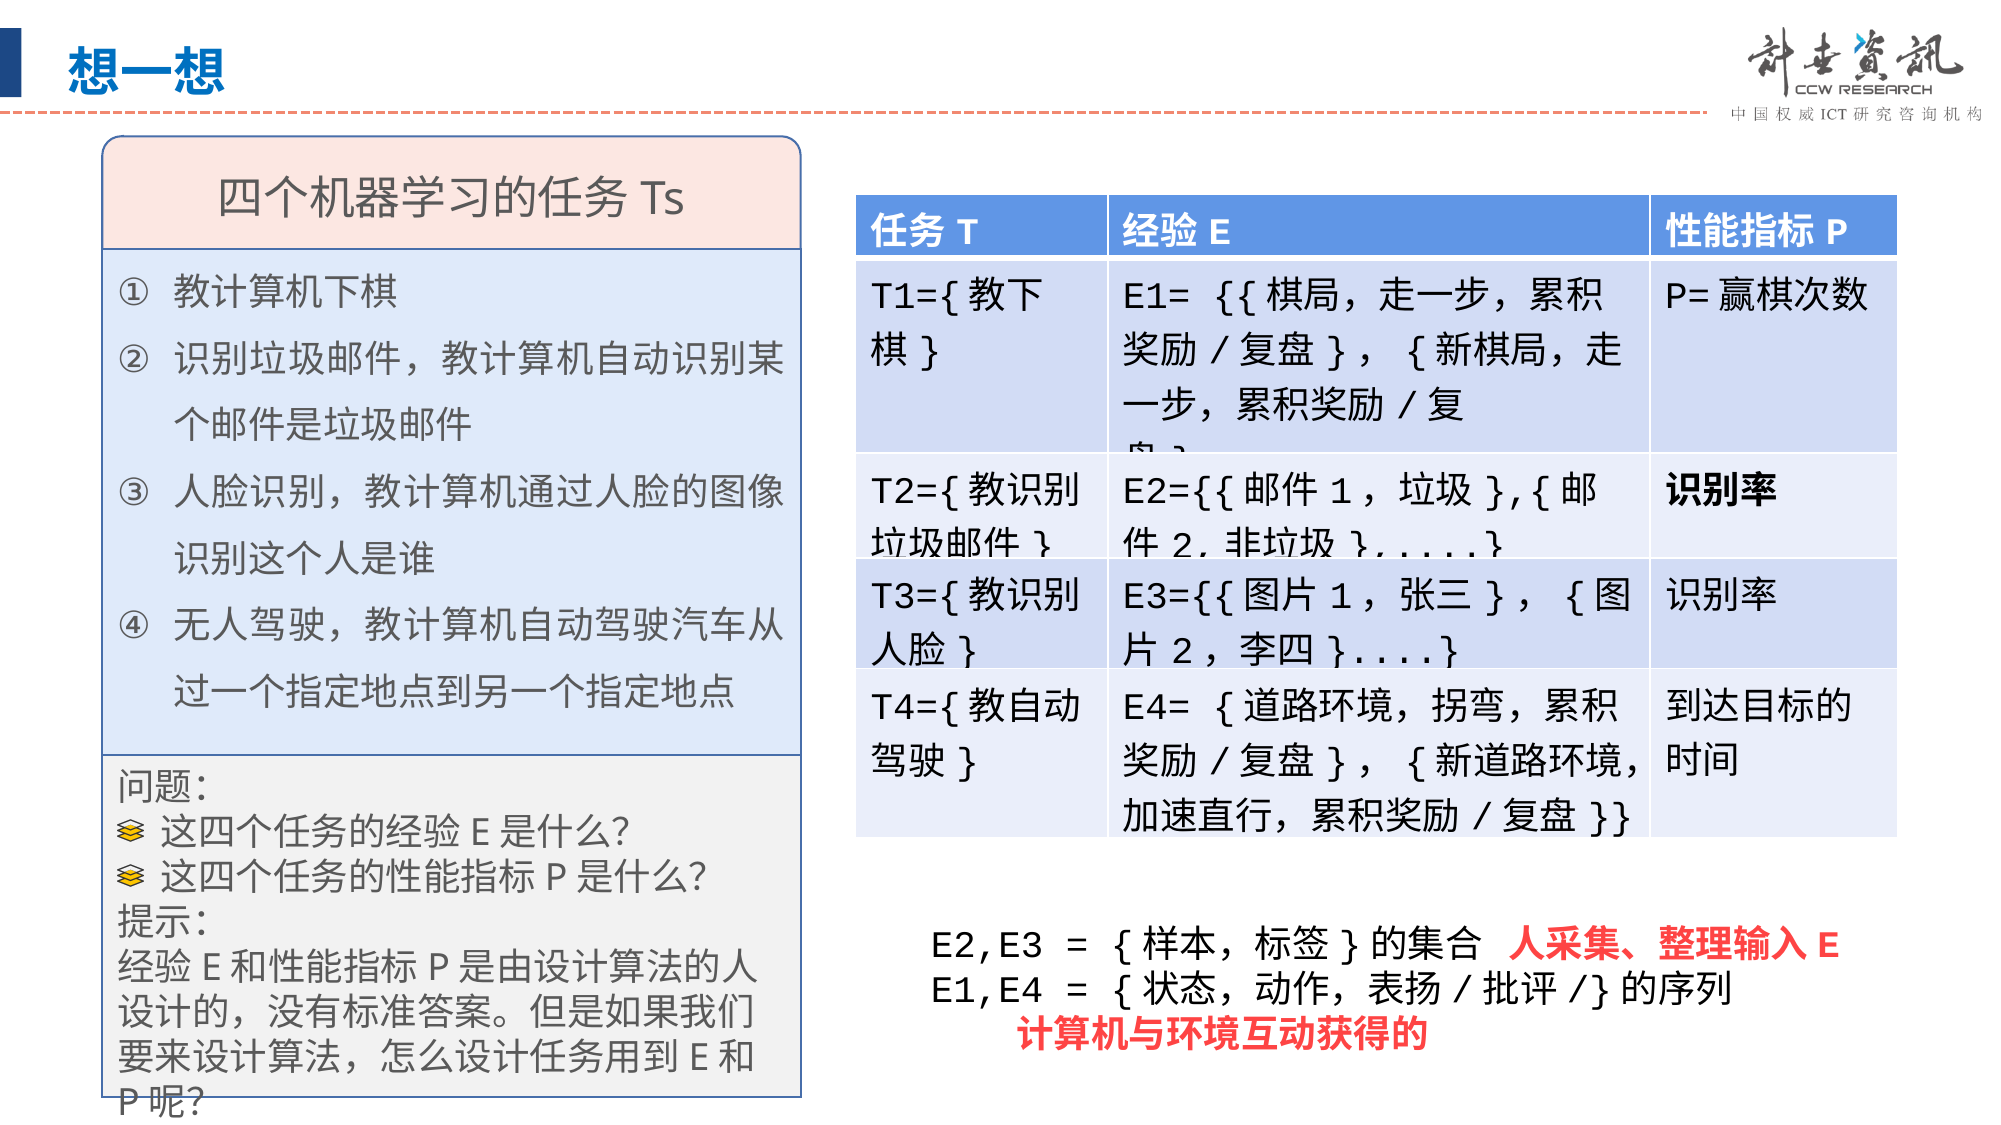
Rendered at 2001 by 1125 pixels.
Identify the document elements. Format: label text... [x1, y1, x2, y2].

table_cell E1= {{棋局，走一步，累积奖励/复盘}，{新棋局，走一步，累积奖励/复盘}。。。。 [1109, 261, 1649, 452]
table_cell T2={教识别垃圾邮件} [856, 454, 1107, 557]
table_cell T4={教自动驾驶} [856, 669, 1107, 837]
table_cell P=赢棋次数 [1651, 261, 1897, 452]
table_header 任务T [856, 195, 1107, 255]
text_box 教计算机下棋 识别垃圾邮件，教计算机自动识别某个邮件是垃圾邮件 人脸识别，教计算机通过人脸的图像识别这个人是谁 无人驾驶，教计算机自动驾驶汽车从过一个指定地点到另一个指定地点 [101, 248, 802, 754]
picture [117, 817, 144, 844]
table_cell T3={教识别人脸} [856, 559, 1107, 668]
text_box 四个机器学习的任务Ts [101, 134, 802, 248]
text_box 问题： 这四个任务的经验E是什么？ 这四个任务的性能指标P是什么？ 提示： 经验E和性能指标P是由设计算法的人设计的，没有标准答案。但是如果我们要来设计算法，怎么设计任务用到E和P呢？ [101, 754, 802, 1098]
table_cell 识别率 [1651, 454, 1897, 557]
picture [117, 862, 144, 889]
table_cell E3={{图片1，张三}，{图片2，李四}....} [1109, 559, 1649, 668]
table_header 性能指标P [1651, 195, 1897, 255]
text_box 想一想 [53, 30, 242, 109]
table_cell 到达目标的时间 [1651, 669, 1897, 837]
text_box [0, 28, 22, 98]
table_header 经验E [1109, 195, 1649, 255]
picture [1732, 27, 1981, 121]
table_cell E2={{邮件1，垃圾},{邮件2,非垃圾},....} [1109, 454, 1649, 557]
table_cell E4= {道路环境，拐弯，累积奖励/复盘}，{新道路环境，加速直行，累积奖励/复盘}} [1109, 669, 1649, 837]
text_box E2,E3 = {样本，标签}的集合 人采集、整理输入E E1,E4 = {状态，动作，表扬/批评/}的序列 计算机与环境互动获得的 [916, 912, 1917, 1063]
table_cell T1={教下棋} [856, 261, 1107, 452]
table_cell 识别率 [1651, 559, 1897, 668]
